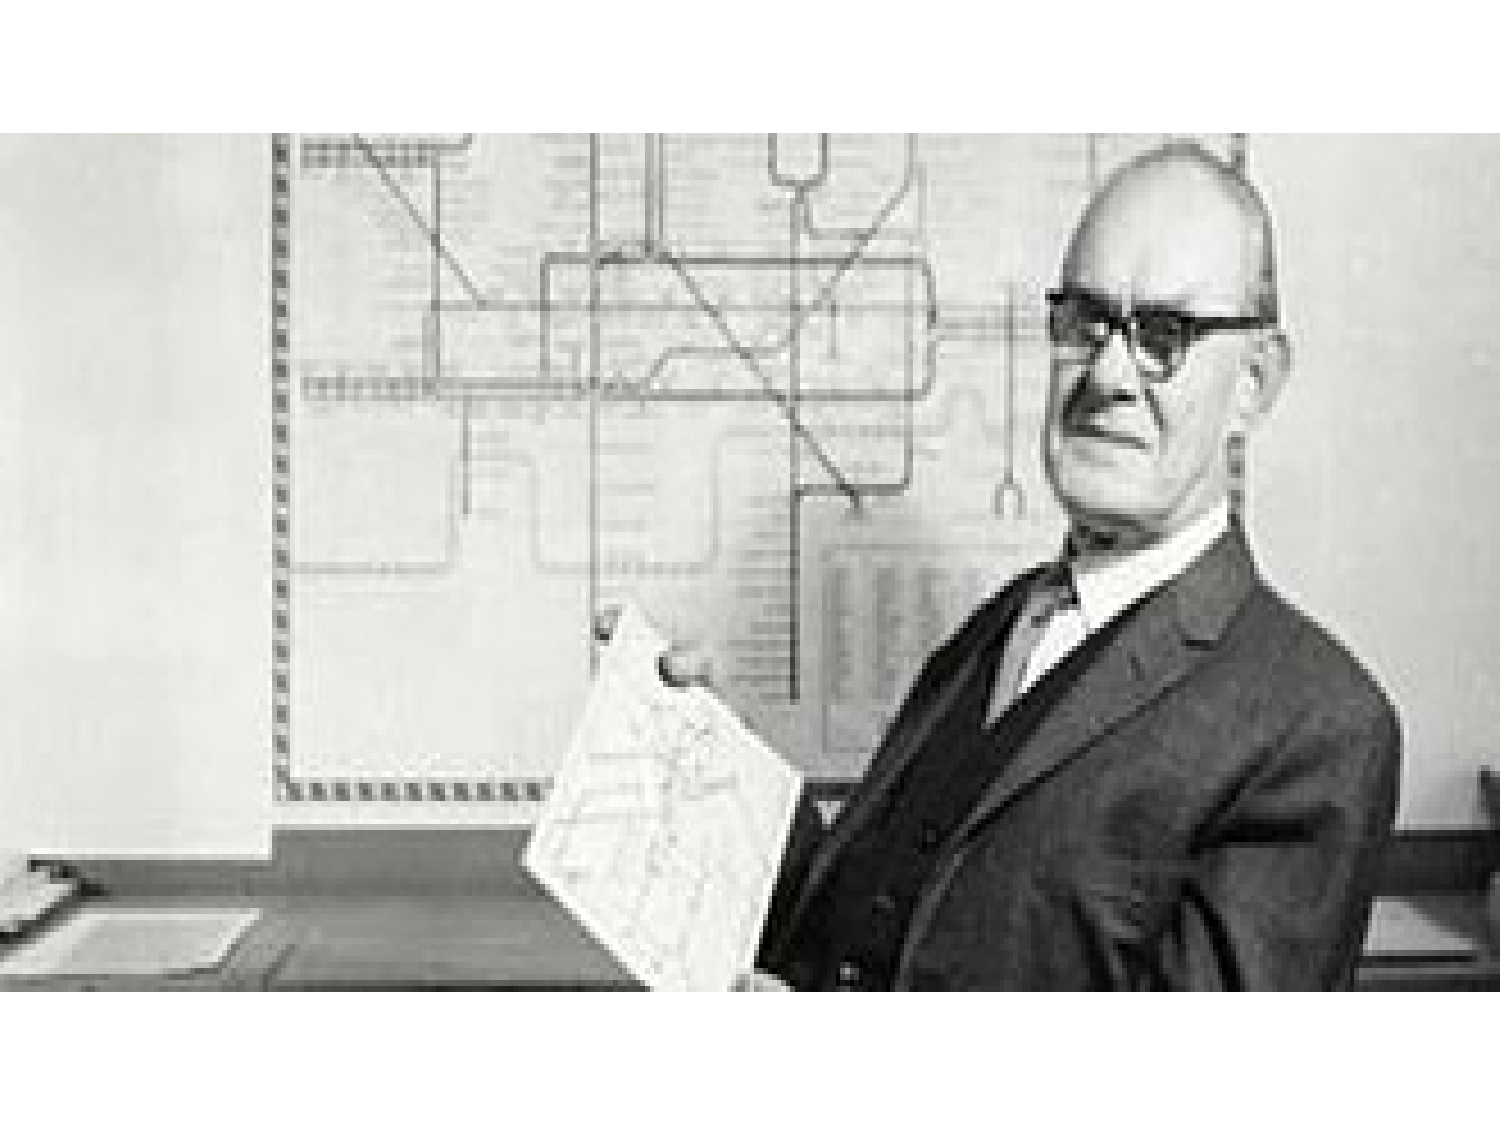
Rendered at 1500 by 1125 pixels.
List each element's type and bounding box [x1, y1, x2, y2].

picture [0, 133, 1500, 992]
